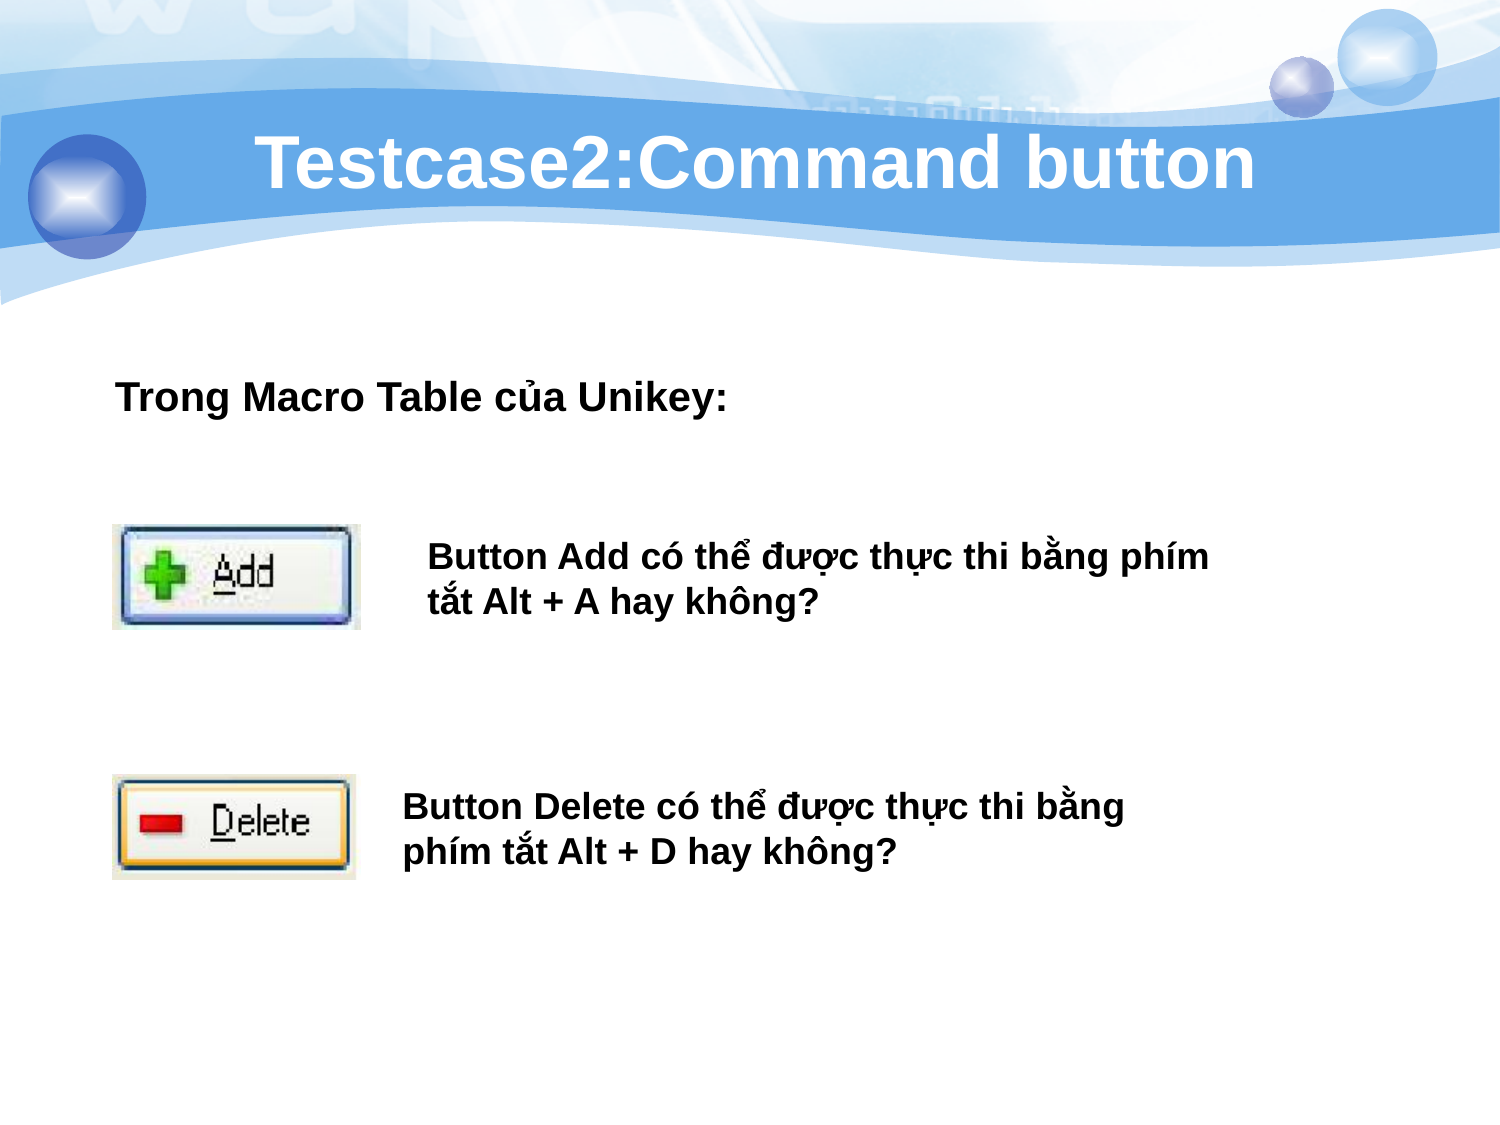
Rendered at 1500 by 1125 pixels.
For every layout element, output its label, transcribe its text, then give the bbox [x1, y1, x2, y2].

title Testcase2:Command button [149, 112, 1363, 206]
text_box Trong Macro Table của Unikey: [99, 362, 1338, 428]
picture [0, 0, 1500, 112]
picture [112, 524, 362, 630]
text_box Button Delete có thể được thực thi bằng phím tắt Alt + D hay không? [387, 774, 1225, 880]
text_box Button Add có thể được thực thi bằng phím tắt Alt + A hay không? [412, 524, 1250, 630]
picture [112, 774, 362, 880]
